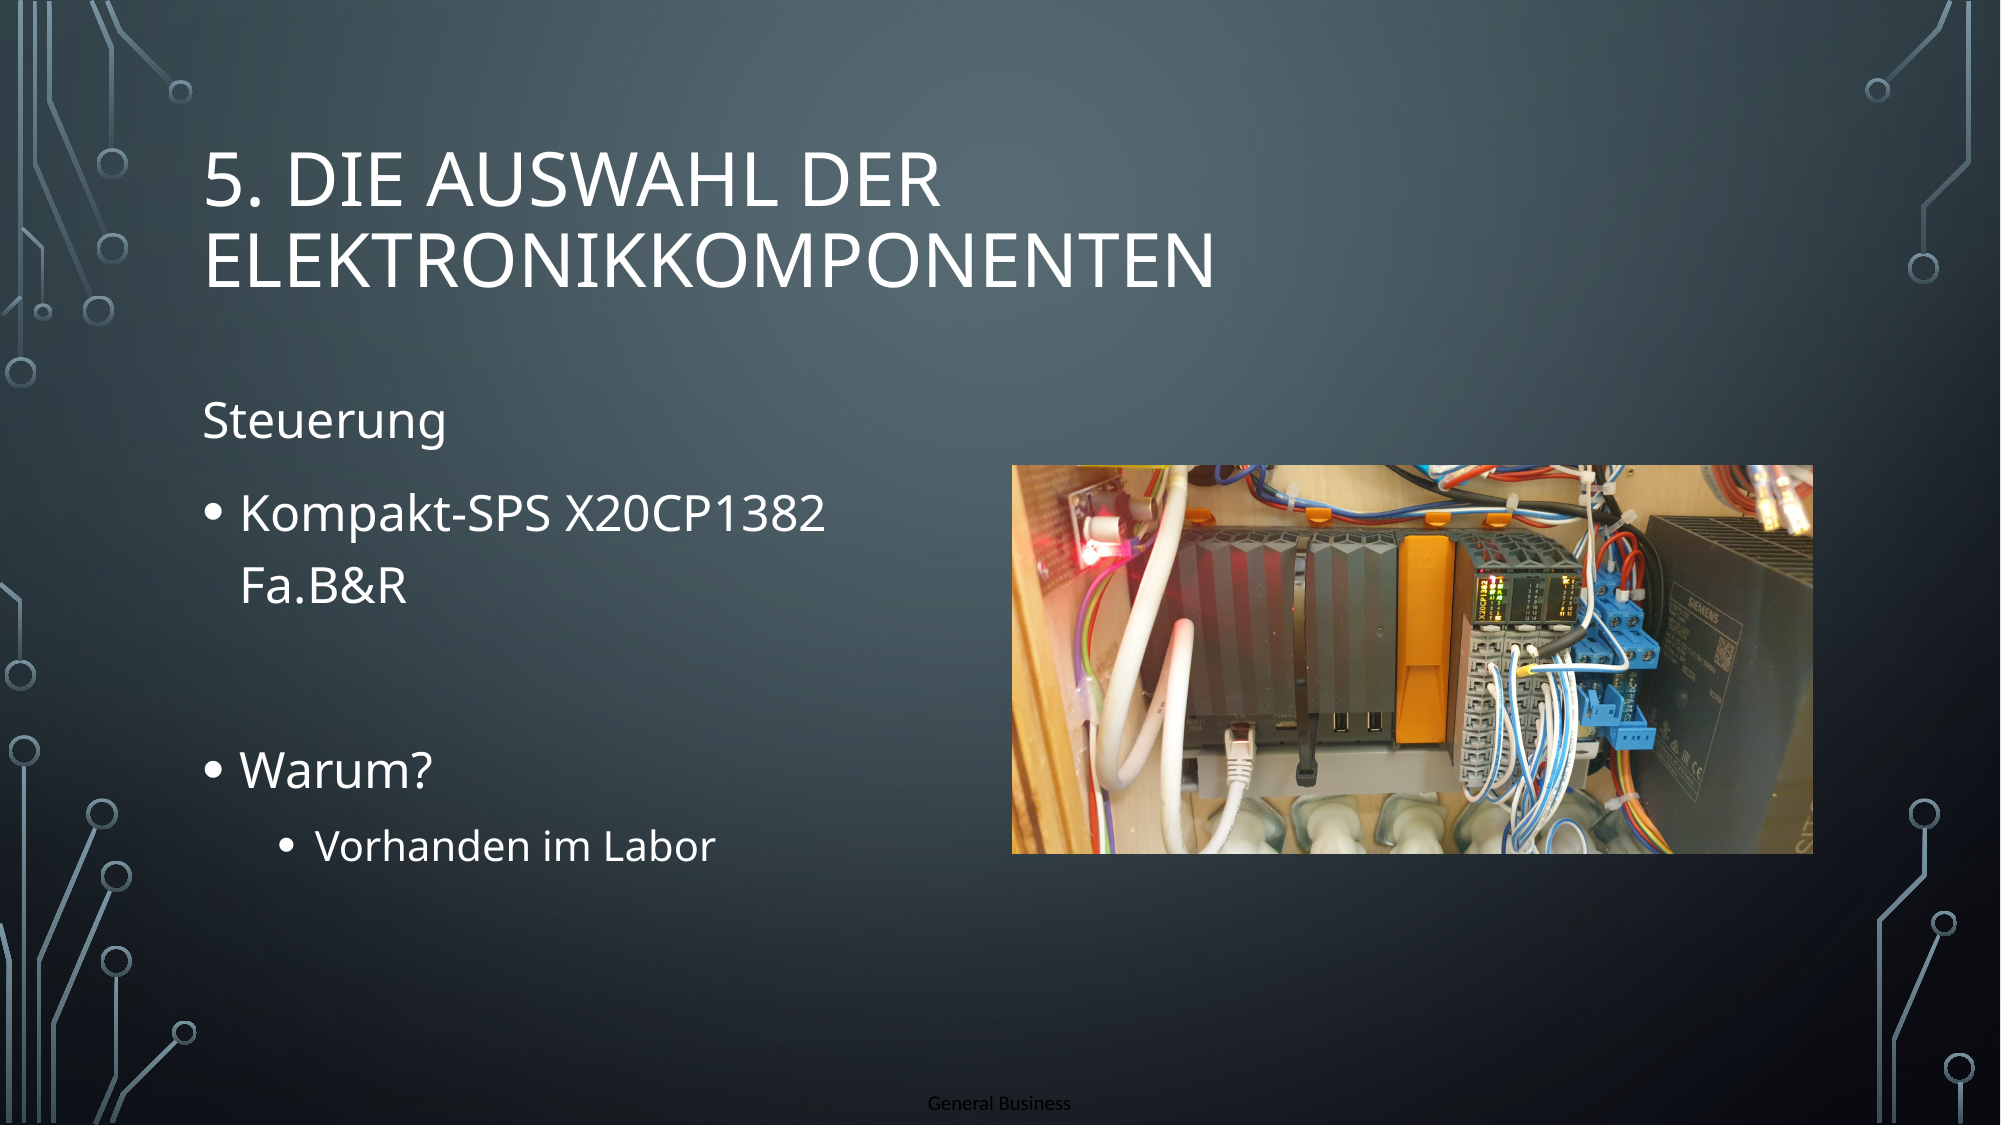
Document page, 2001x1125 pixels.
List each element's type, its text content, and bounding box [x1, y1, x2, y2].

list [1012, 464, 1813, 855]
list Steuerung Kompakt-SPS X20CP1382 Fa.B&R Warum? Vorhanden im Labor [187, 369, 988, 950]
title 5. Die Auswahl der Elektronikkomponenten [187, 101, 1813, 344]
